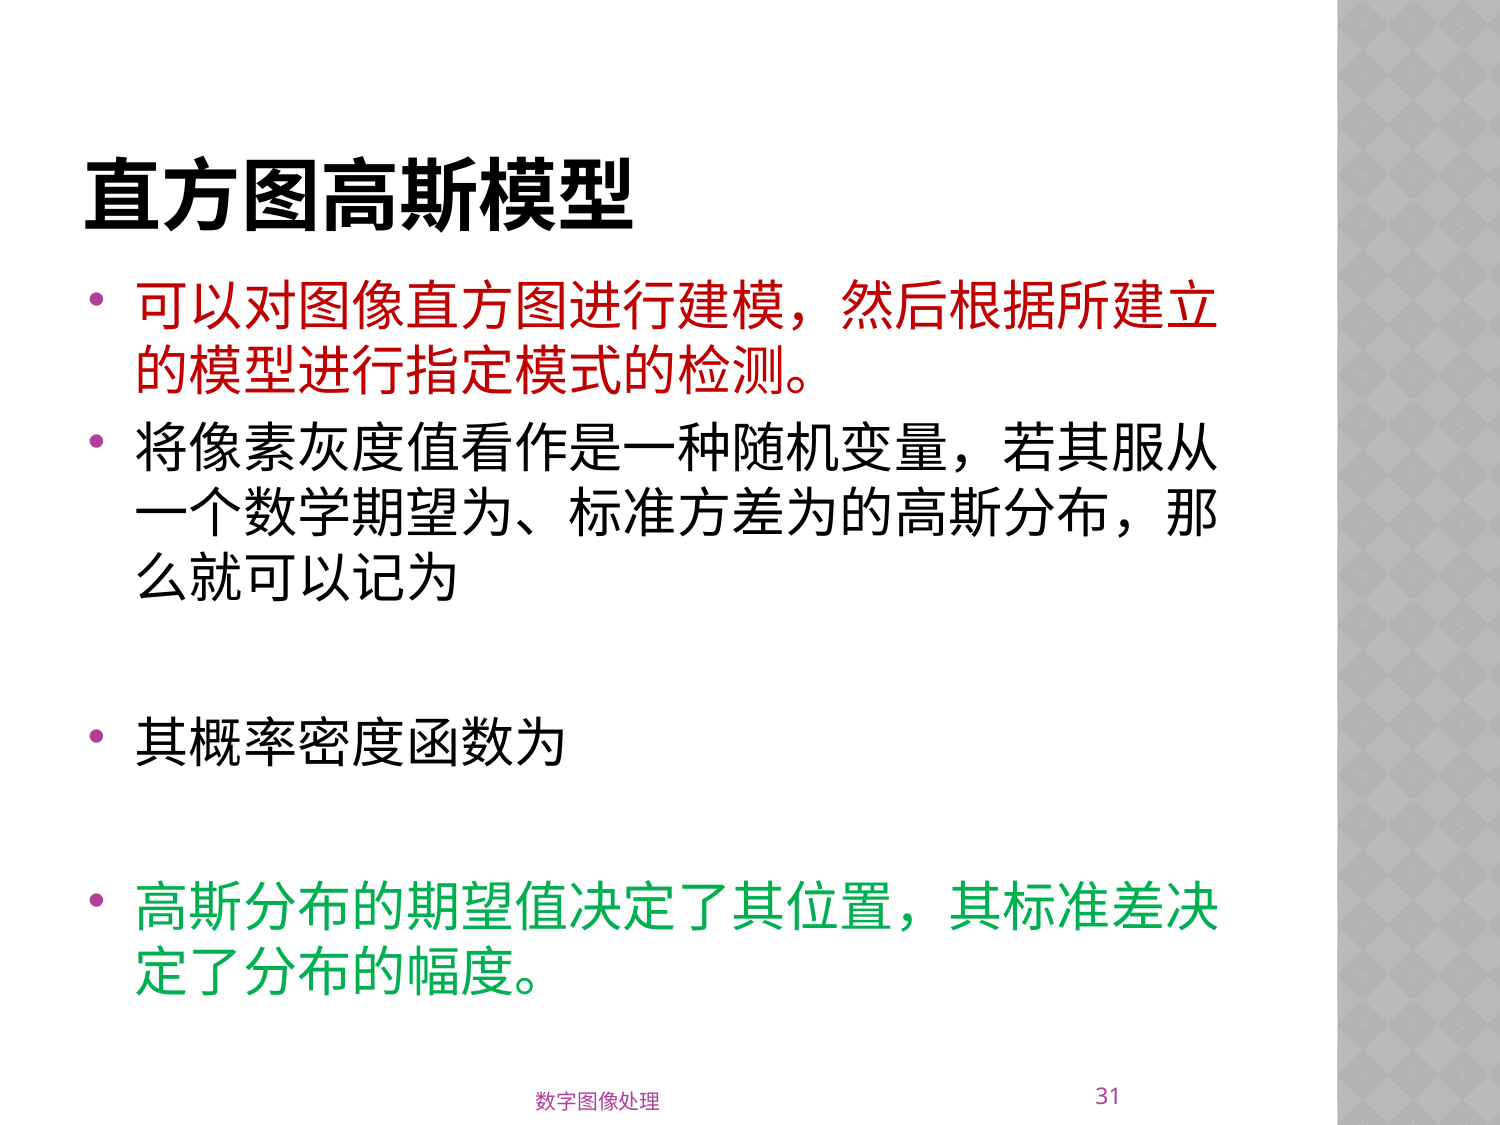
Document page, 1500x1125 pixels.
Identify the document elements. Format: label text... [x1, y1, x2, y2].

footer 数字图像处理 [75, 1075, 675, 1114]
slide_number 31 [1025, 1075, 1122, 1113]
title 直方图高斯模型 [75, 52, 1263, 240]
